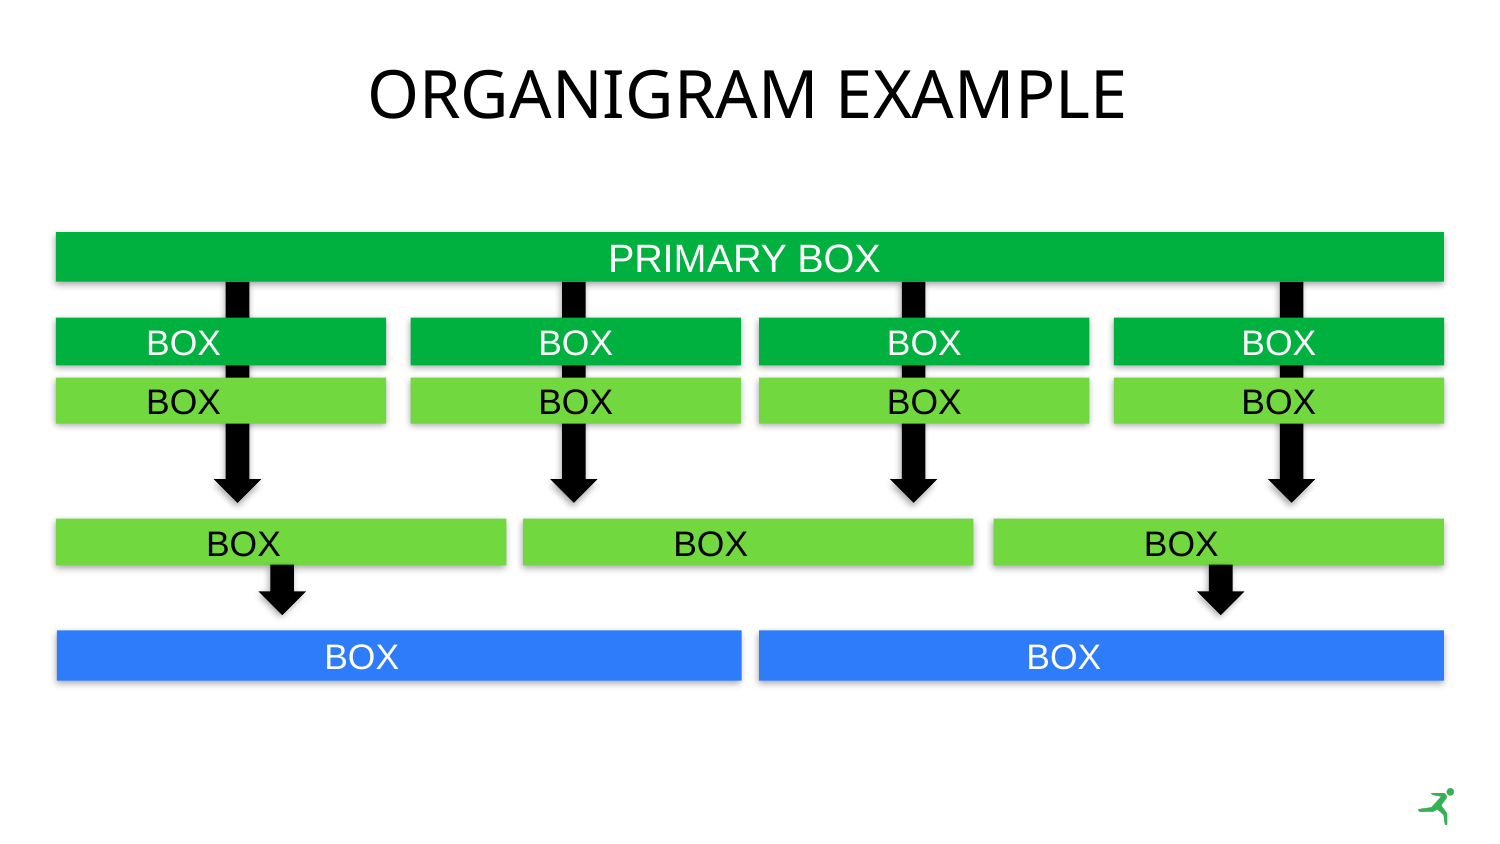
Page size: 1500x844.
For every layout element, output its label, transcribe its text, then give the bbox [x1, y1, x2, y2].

title ORGANIGRAM EXAMPLE [94, 66, 1402, 111]
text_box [55, 231, 1445, 681]
